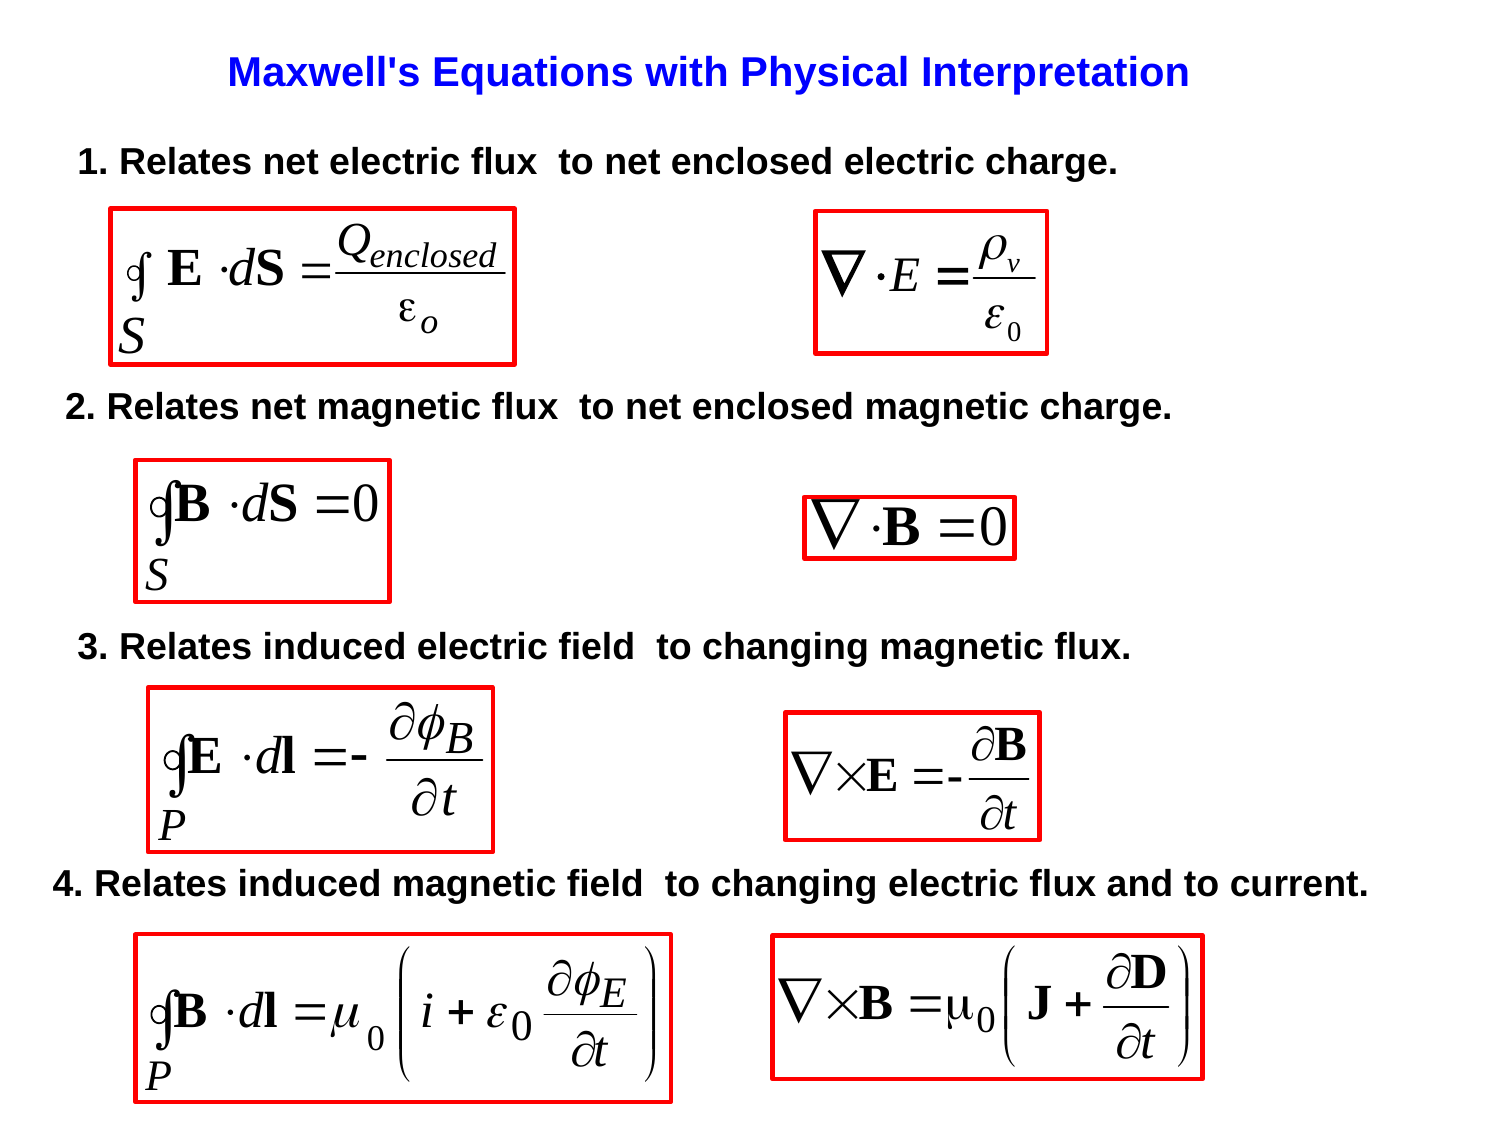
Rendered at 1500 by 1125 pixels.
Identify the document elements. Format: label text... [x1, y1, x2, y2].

text_box Maxwell's Equations with Physical Interpretation [212, 37, 1263, 103]
picture [787, 714, 1038, 838]
text_box 1. Relates net electric flux to net enclosed electric charge. [62, 129, 1325, 190]
picture [137, 461, 388, 600]
text_box 4. Relates induced magnetic field to changing electric flux and to current. [37, 851, 1475, 912]
text_box 2. Relates net magnetic flux to net enclosed magnetic charge. [49, 374, 1313, 435]
picture [806, 499, 1013, 557]
picture [774, 937, 1200, 1077]
picture [817, 213, 1045, 352]
picture [137, 936, 669, 1100]
picture [112, 210, 513, 363]
text_box 3. Relates induced electric field to changing magnetic flux. [62, 614, 1325, 675]
picture [149, 689, 491, 850]
